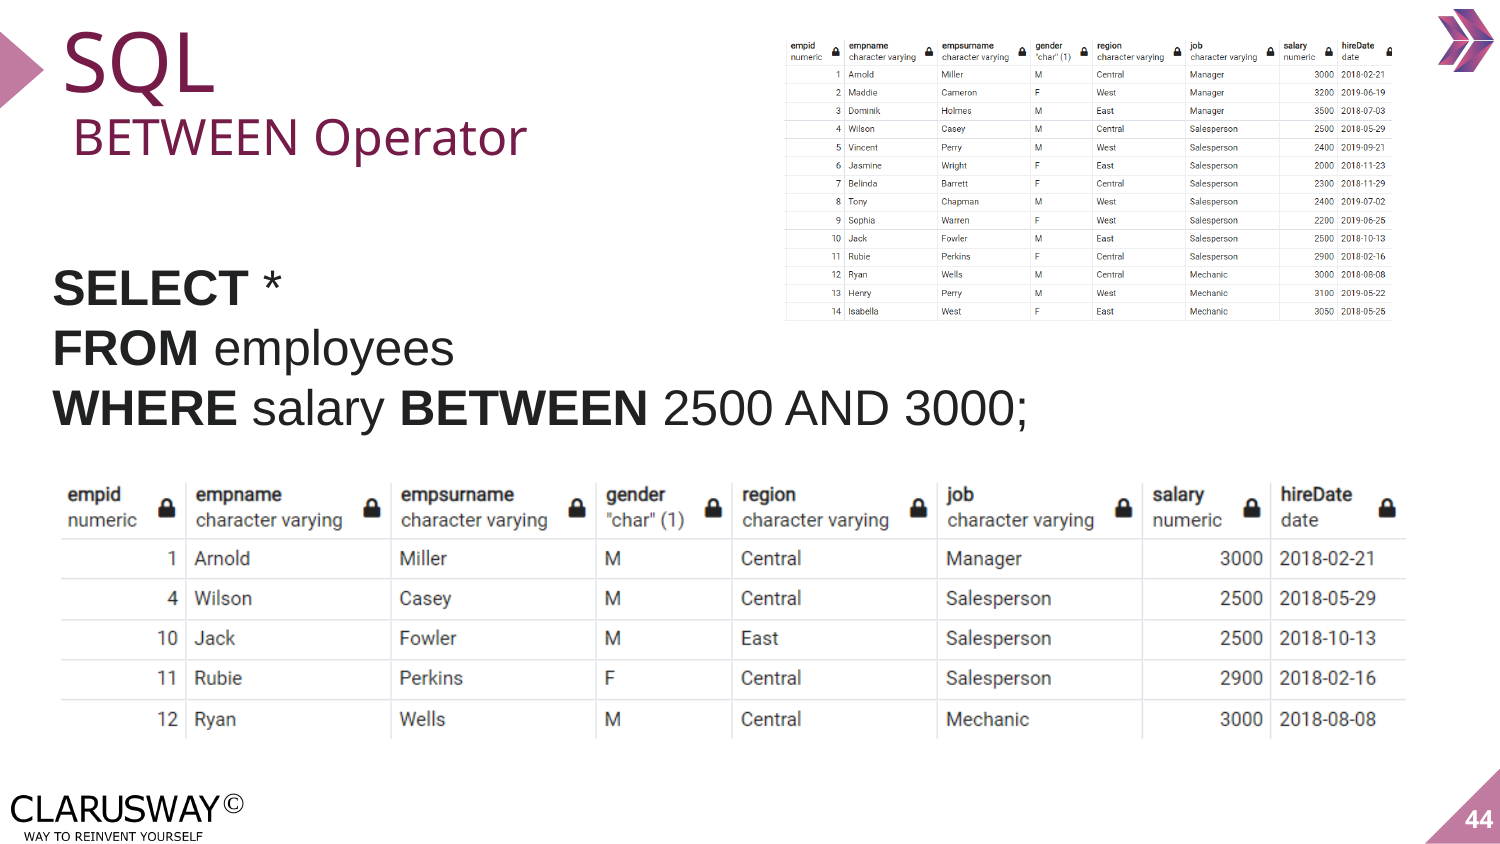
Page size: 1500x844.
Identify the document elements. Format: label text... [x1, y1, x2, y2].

text_box SELECT * FROM employees WHERE salary BETWEEN 2500 AND 3000; [37, 239, 1088, 449]
text_box BETWEEN Operator [57, 90, 779, 169]
picture [60, 483, 1406, 739]
picture [11, 795, 220, 841]
picture [1438, 9, 1494, 72]
slide_number 44 [1418, 760, 1494, 838]
picture [784, 39, 1392, 321]
title SQL [62, 28, 988, 90]
